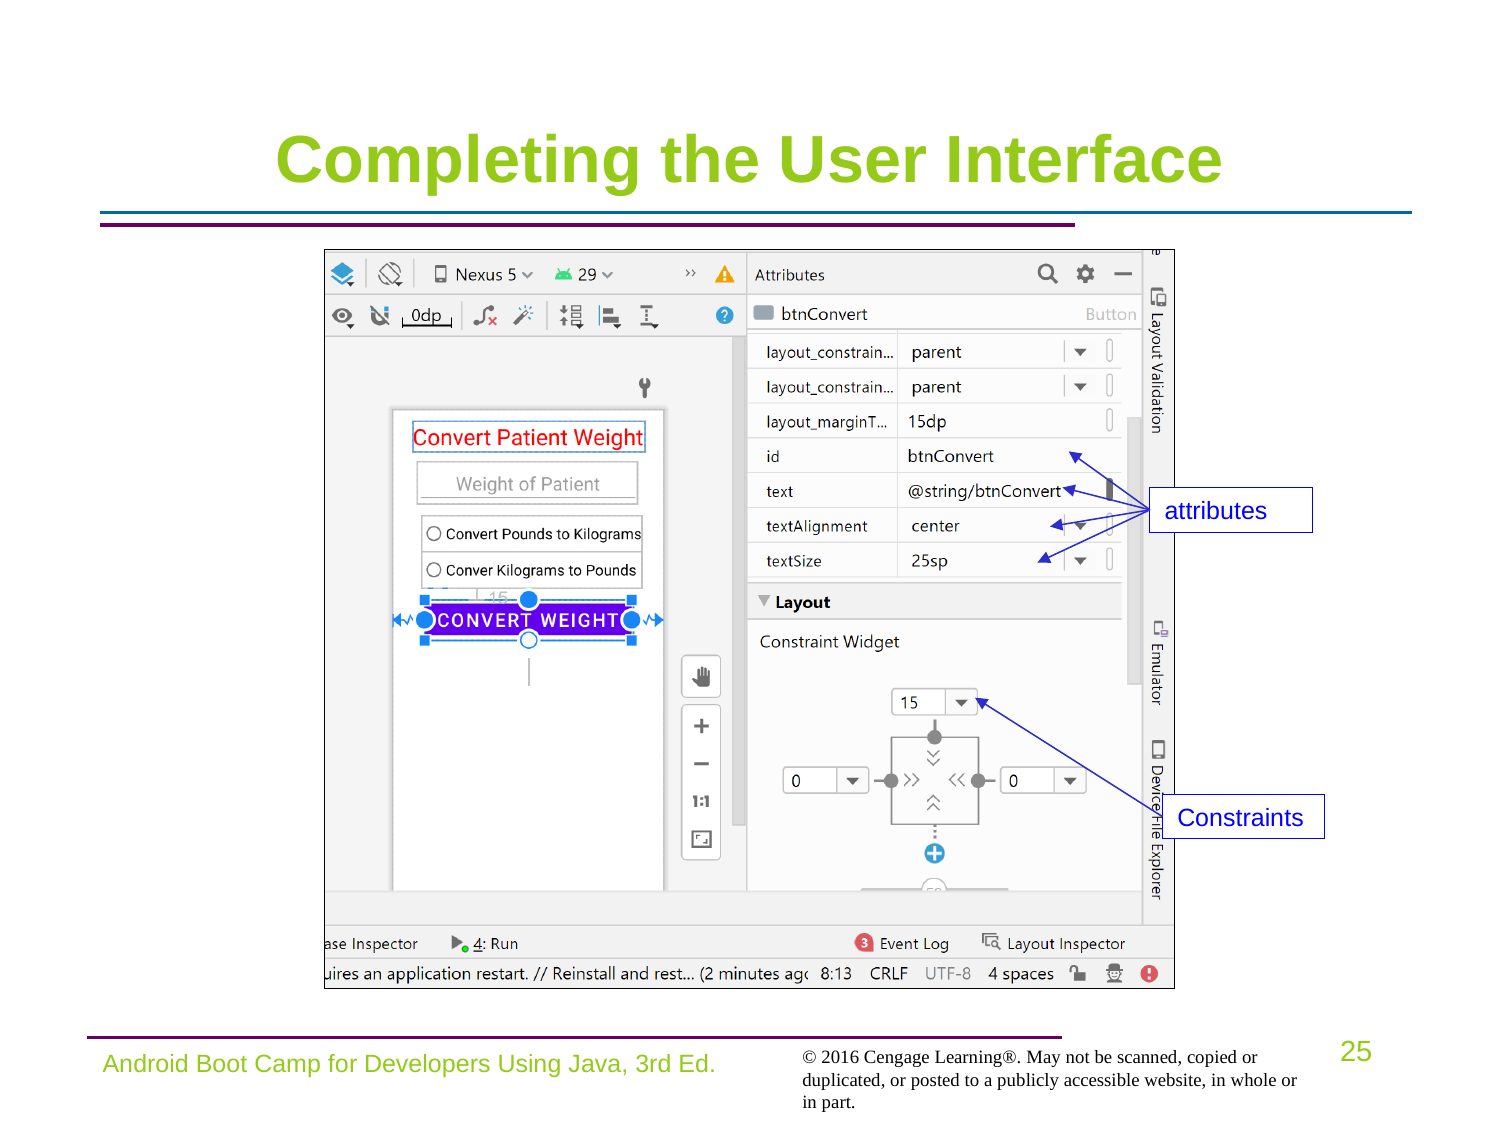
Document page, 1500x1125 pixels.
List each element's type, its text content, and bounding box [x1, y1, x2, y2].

slide_number 25 [1074, 1025, 1388, 1100]
text_box attributes [1179, 487, 1313, 533]
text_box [1062, 487, 1151, 509]
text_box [1068, 451, 1151, 487]
title Completing the User Interface [0, 62, 1500, 251]
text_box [1037, 509, 1151, 563]
picture [324, 249, 1176, 990]
text_box Constraints [1179, 794, 1325, 839]
footer Android Boot Camp for Developers Using Java, 3rd Ed. [87, 1025, 988, 1100]
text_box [974, 697, 1163, 818]
